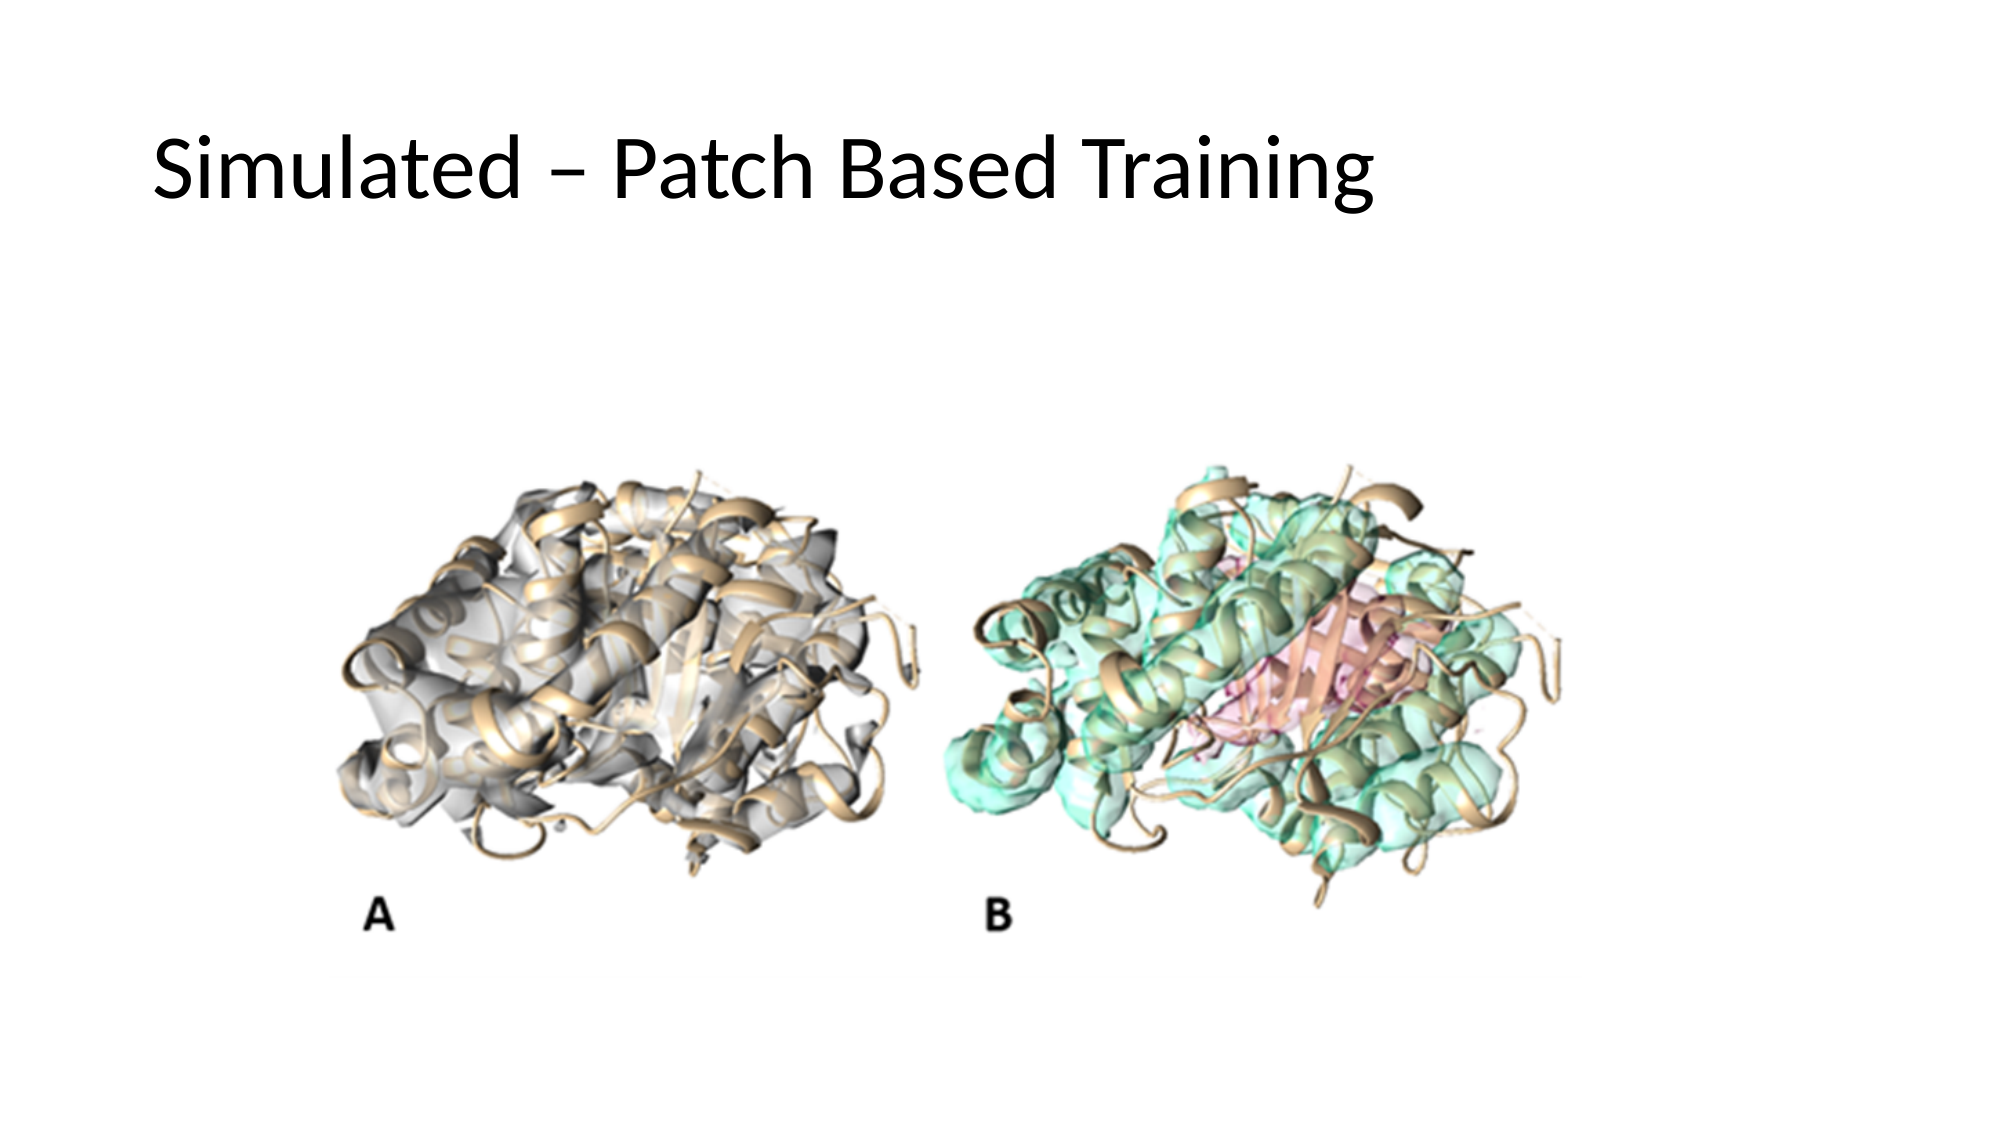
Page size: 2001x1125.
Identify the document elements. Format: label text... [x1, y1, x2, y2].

picture [328, 350, 1583, 978]
title Simulated – Patch Based Training [137, 59, 1863, 278]
